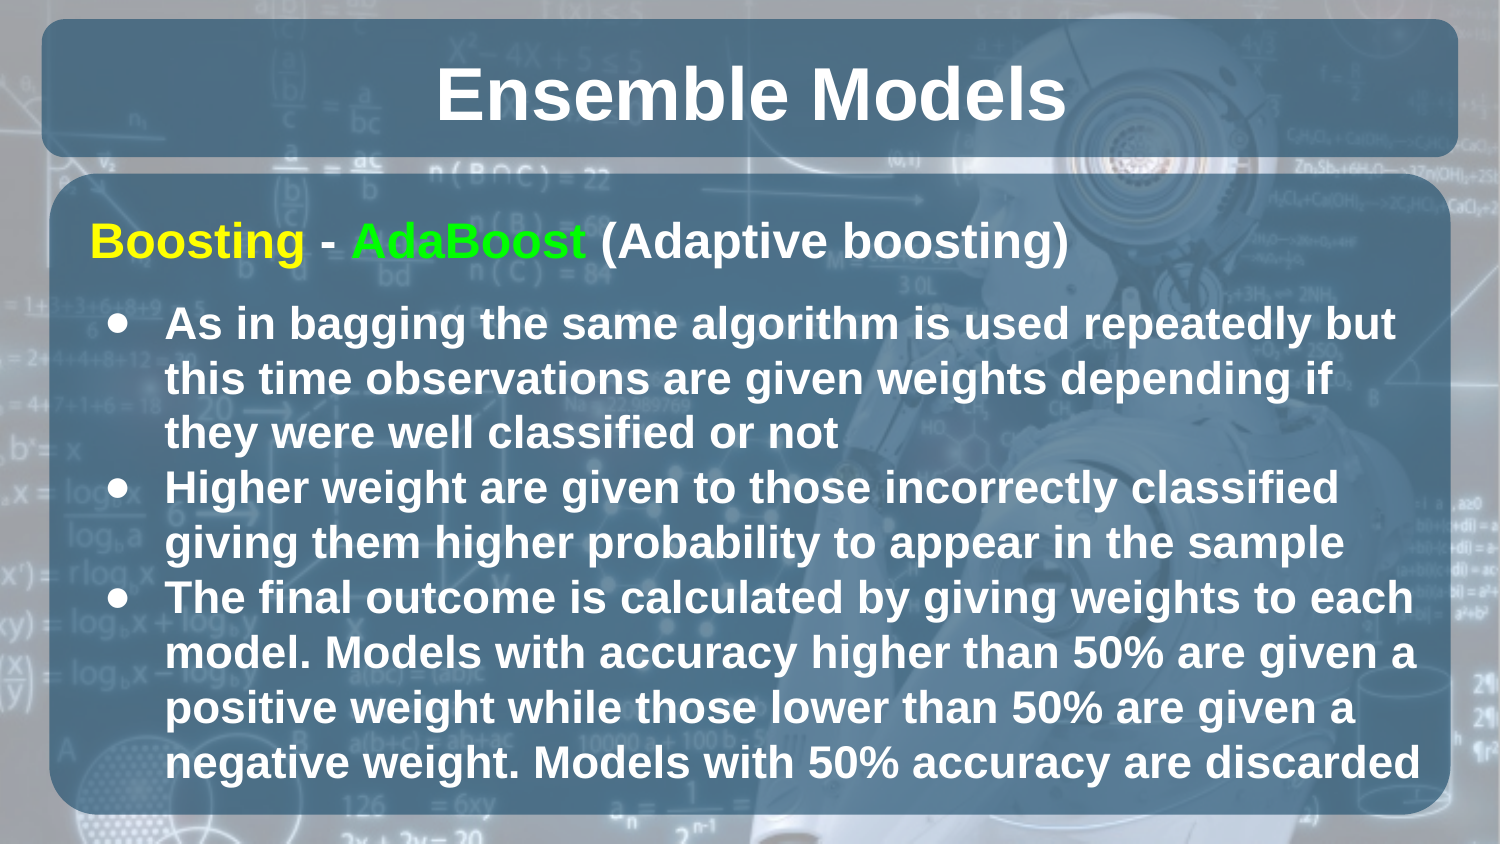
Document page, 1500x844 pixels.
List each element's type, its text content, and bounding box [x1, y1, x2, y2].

title Ensemble Models [55, 31, 1450, 150]
picture [0, 0, 1500, 844]
title Boosting - AdaBoost (Adaptive boosting) As in bagging the same algorithm is used repeatedly but this time observations are given weights depending if they were well classified or not Higher weight are given to those incorrectly classified giving them higher probability to appear in the sample The final outcome is calculated by giving weights to each model. Models with accuracy higher than 50% are given a positive weight while those lower than 50% are given a negative weight. Models with 50% accuracy are discarded [74, 193, 1439, 793]
